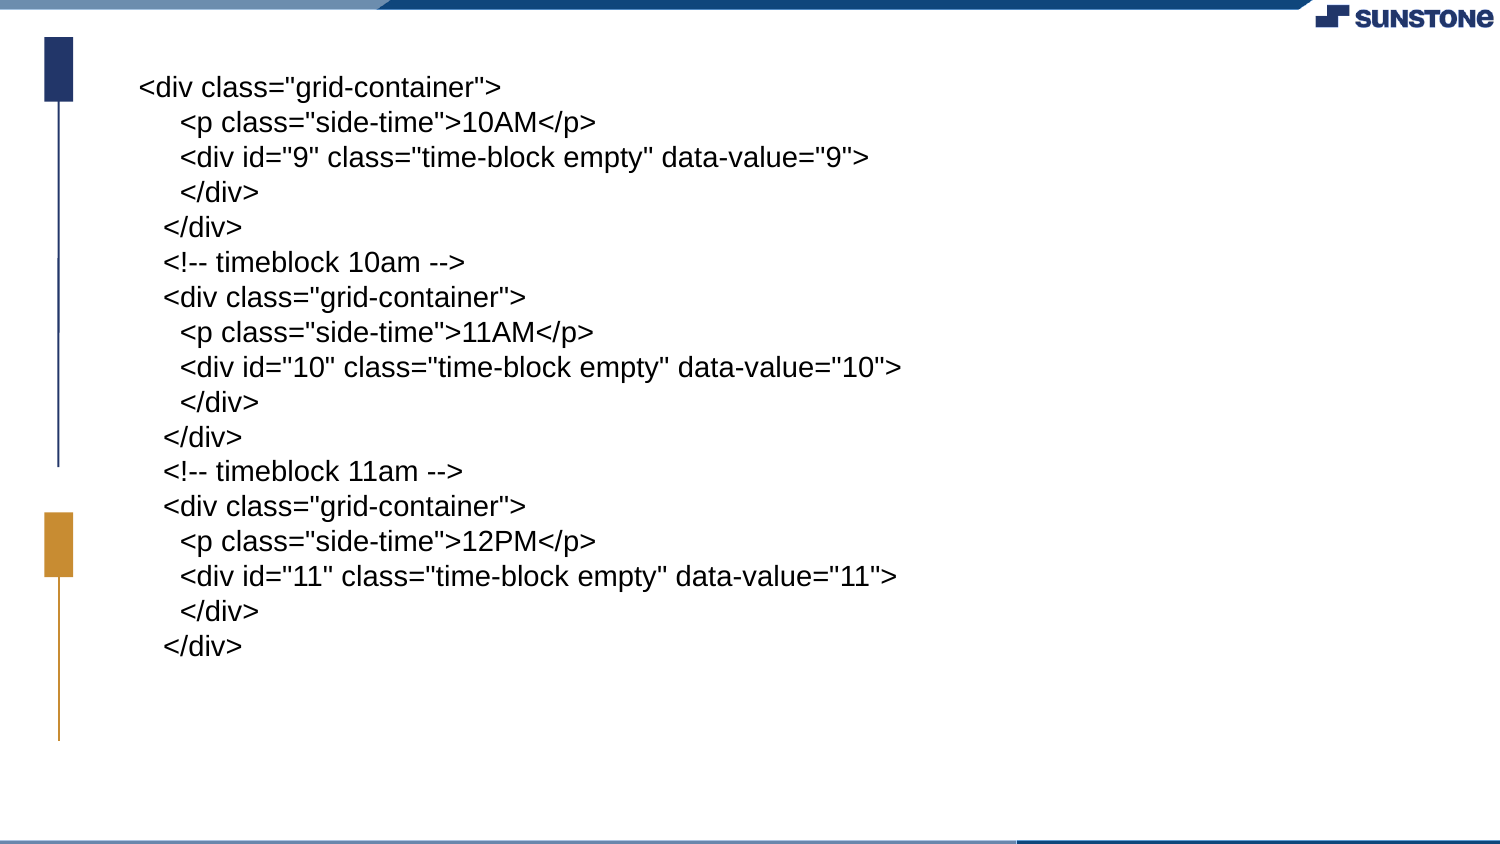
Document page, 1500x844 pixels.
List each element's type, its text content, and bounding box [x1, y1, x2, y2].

picture [0, 0, 1500, 844]
text_box <div class="grid-container"> <p class="side-time">10AM</p> <div id="9" class="time-block empty" data-value="9"> </div> </div> <!-- timeblock 10am --> <div class="grid-container"> <p class="side-time">11AM</p> <div id="10" class="time-block empty" data-value="10"> </div> </div> <!-- timeblock 11am --> <div class="grid-container"> <p class="side-time">12PM</p> <div id="11" class="time-block empty" data-value="11"> </div> </div> [115, 60, 1125, 670]
